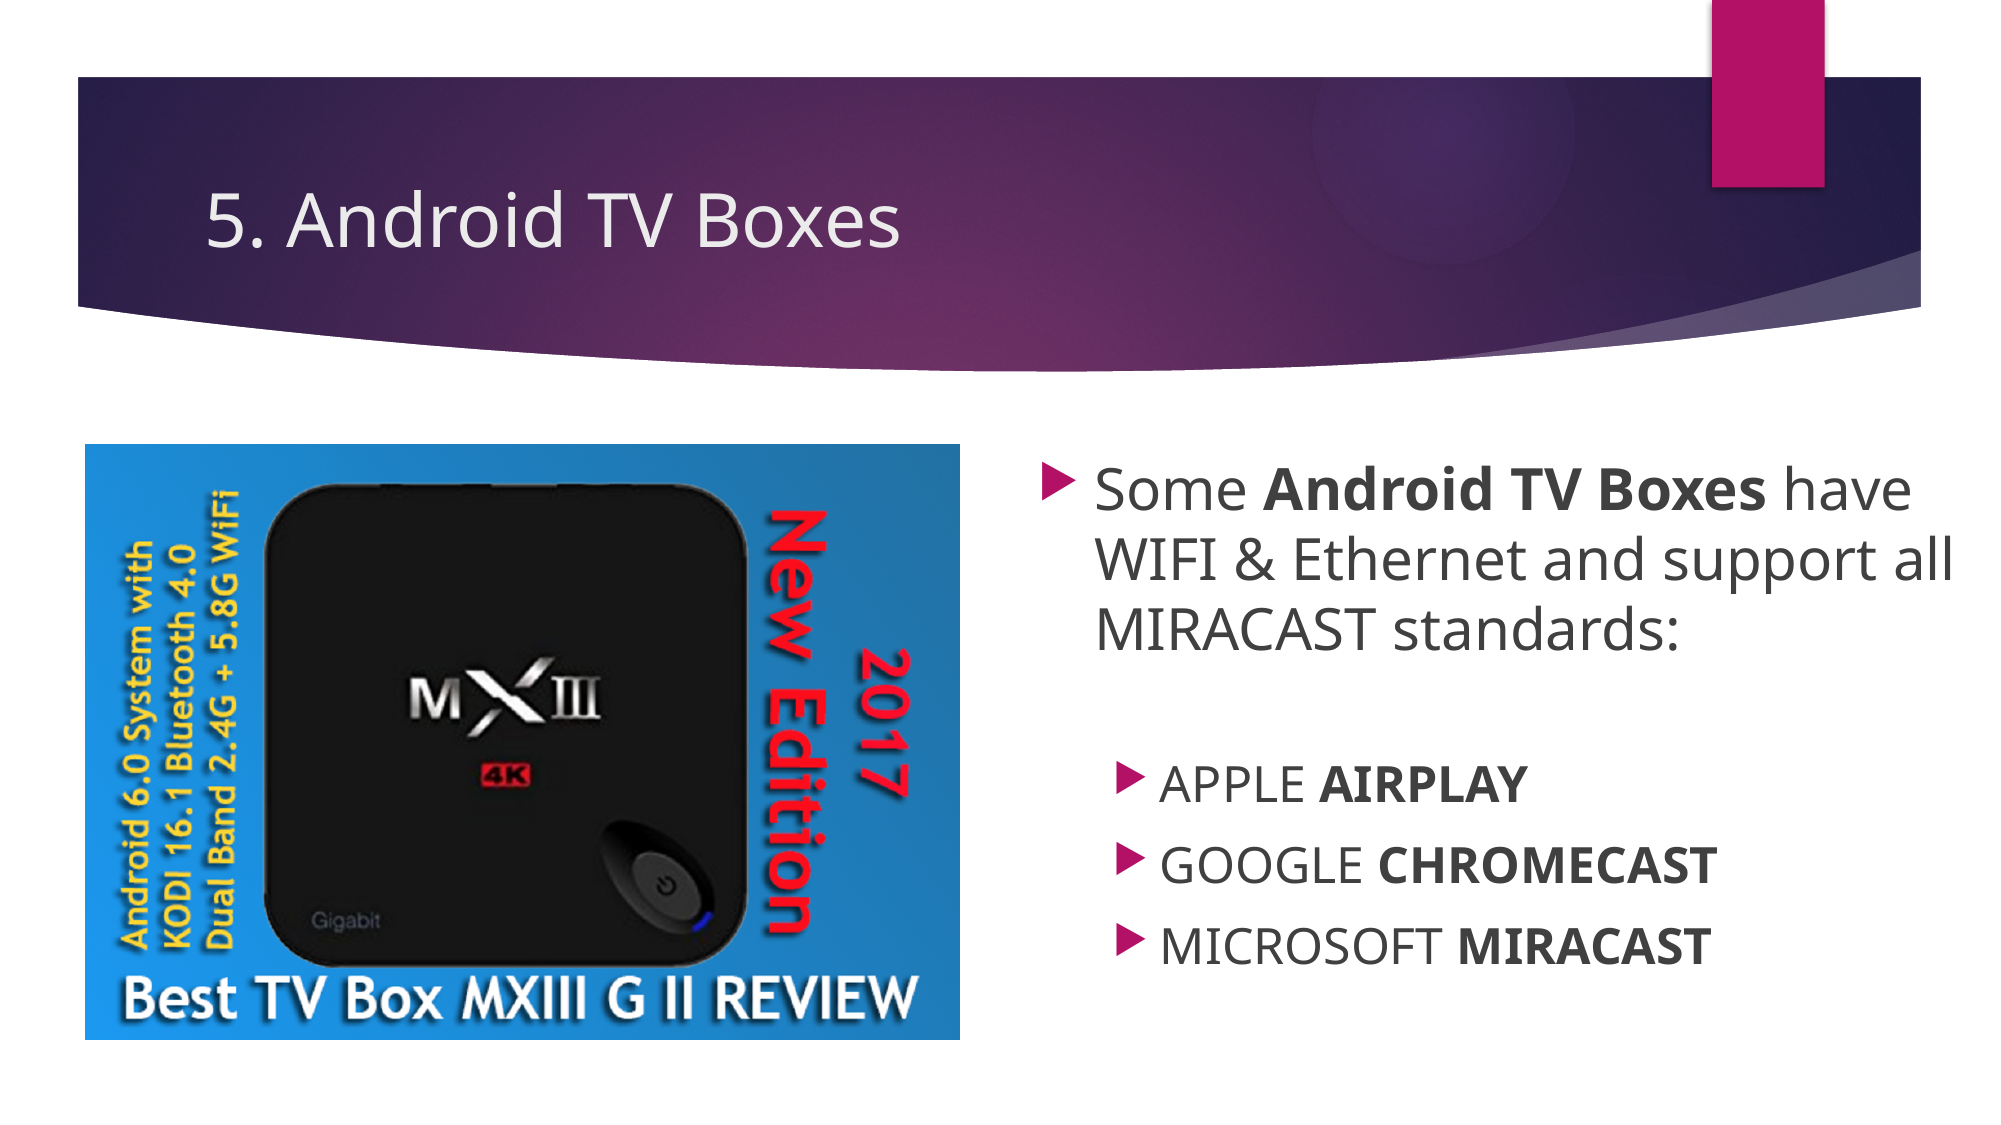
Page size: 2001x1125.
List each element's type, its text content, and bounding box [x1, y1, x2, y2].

text_box Some Android TV Boxes have WIFI & Ethernet and support all MIRACAST standards: APPLE AIRPLAY GOOGLE CHROMECAST MICROSOFT MIRACAST [1023, 444, 2000, 1092]
title 5. Android TV Boxes [189, 159, 1627, 276]
picture [85, 444, 960, 1040]
